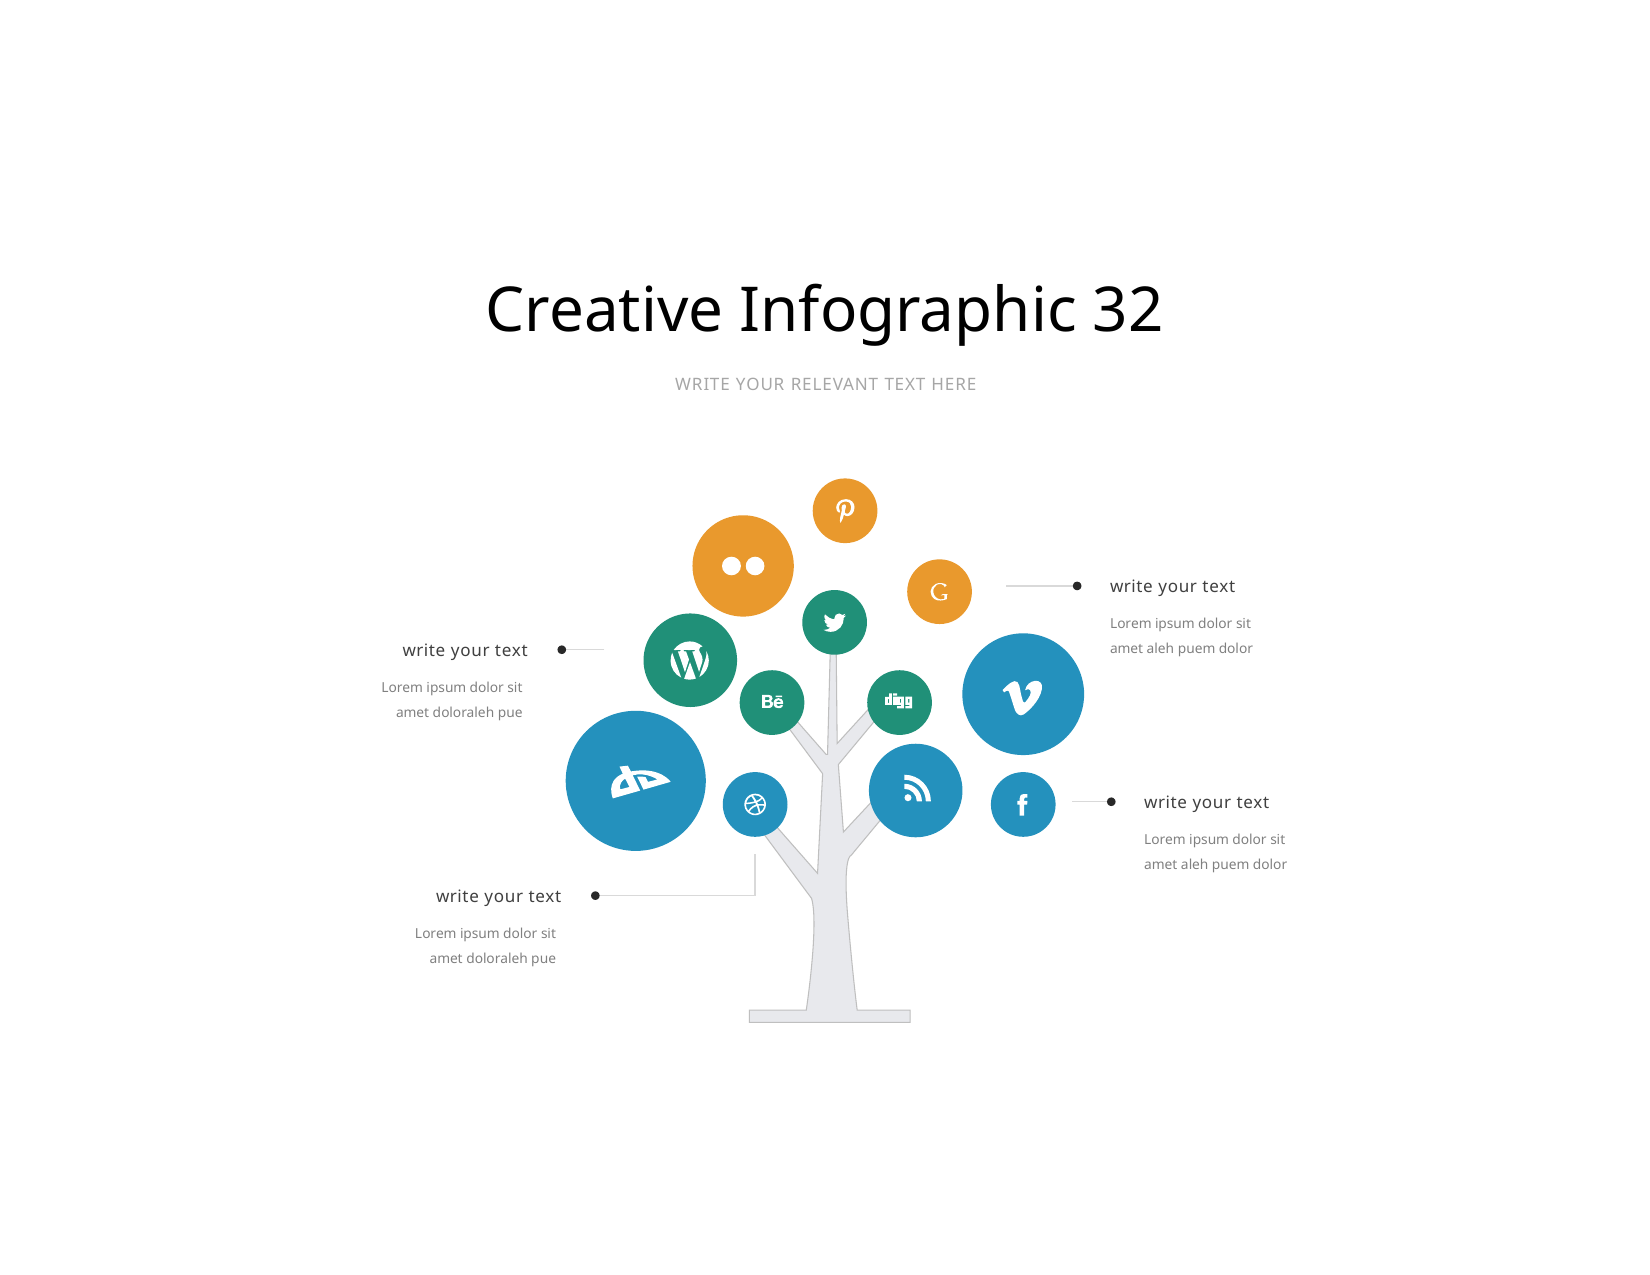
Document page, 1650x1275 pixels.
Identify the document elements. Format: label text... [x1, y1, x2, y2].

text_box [1072, 797, 1116, 807]
text_box write your text [371, 881, 565, 910]
text_box [893, 693, 904, 709]
text_box [692, 515, 794, 617]
text_box write your text [338, 635, 532, 664]
text_box [739, 670, 805, 735]
text_box [867, 670, 932, 735]
text_box [1002, 680, 1042, 716]
text_box [670, 652, 682, 678]
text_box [557, 645, 605, 655]
text_box [836, 499, 855, 523]
text_box Creative Infographic 32 [410, 262, 1240, 352]
text_box [722, 772, 788, 837]
text_box [745, 556, 765, 576]
text_box [812, 478, 878, 544]
text_box [749, 655, 911, 1023]
text_box [868, 743, 963, 838]
text_box [990, 772, 1056, 837]
text_box write your text [1140, 787, 1335, 816]
text_box [643, 613, 738, 708]
text_box WRITE YOUR RELEVANT TEXT HERE [660, 365, 992, 402]
text_box [744, 793, 766, 816]
text_box [1017, 794, 1028, 816]
text_box [885, 693, 892, 705]
text_box [905, 696, 913, 709]
text_box [802, 590, 867, 655]
text_box [762, 694, 784, 709]
text_box [673, 641, 709, 680]
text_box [591, 854, 756, 900]
text_box Lorem ipsum dolor sit amet doloraleh pue [382, 912, 560, 970]
text_box [930, 583, 948, 601]
text_box Lorem ipsum dolor sit amet doloraleh pue [349, 667, 526, 724]
text_box write your text [1106, 572, 1300, 600]
text_box Lorem ipsum dolor sit amet aleh puem dolor [1106, 603, 1284, 660]
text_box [1006, 581, 1082, 591]
text_box [722, 556, 741, 576]
text_box [611, 765, 671, 799]
text_box [962, 633, 1085, 756]
text_box [904, 774, 931, 802]
text_box [823, 613, 846, 632]
text_box Lorem ipsum dolor sit amet aleh puem dolor [1140, 819, 1318, 876]
text_box [907, 559, 972, 625]
text_box [565, 710, 706, 851]
